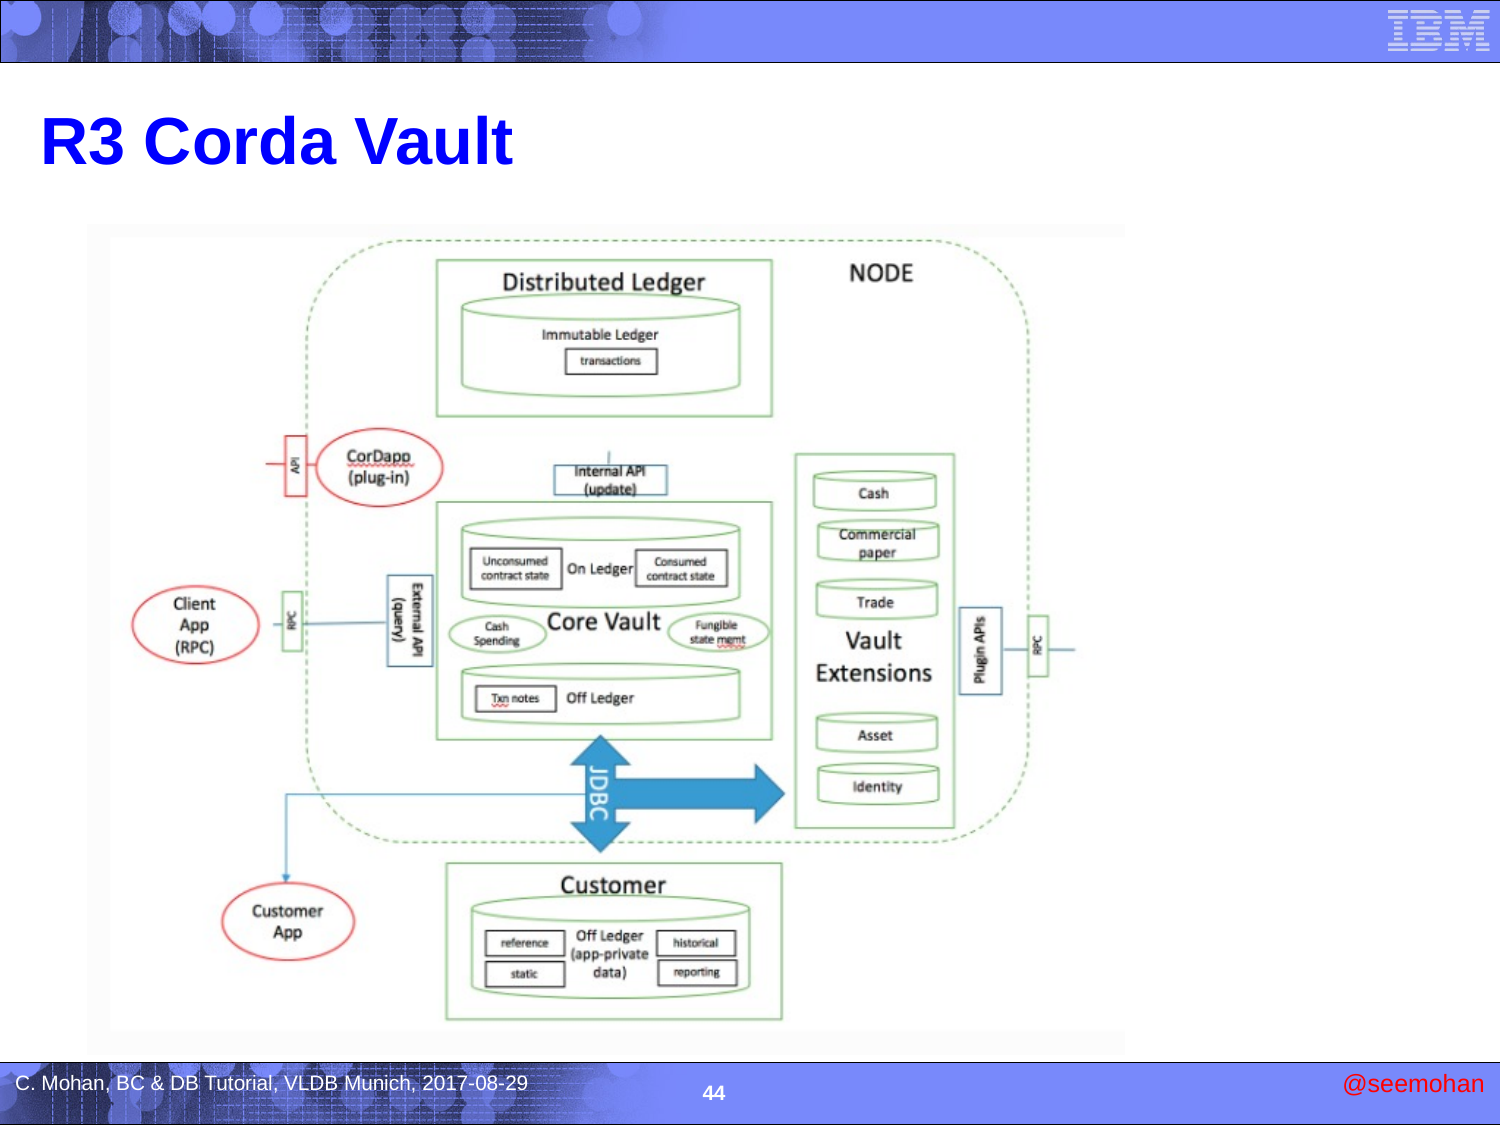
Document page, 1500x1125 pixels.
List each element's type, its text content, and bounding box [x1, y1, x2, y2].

picture [0, 1063, 1500, 1124]
picture [1, 1, 1500, 62]
picture [87, 224, 1125, 1055]
title R3 Corda Vault [25, 99, 1378, 182]
slide_number 44 [687, 1072, 853, 1125]
